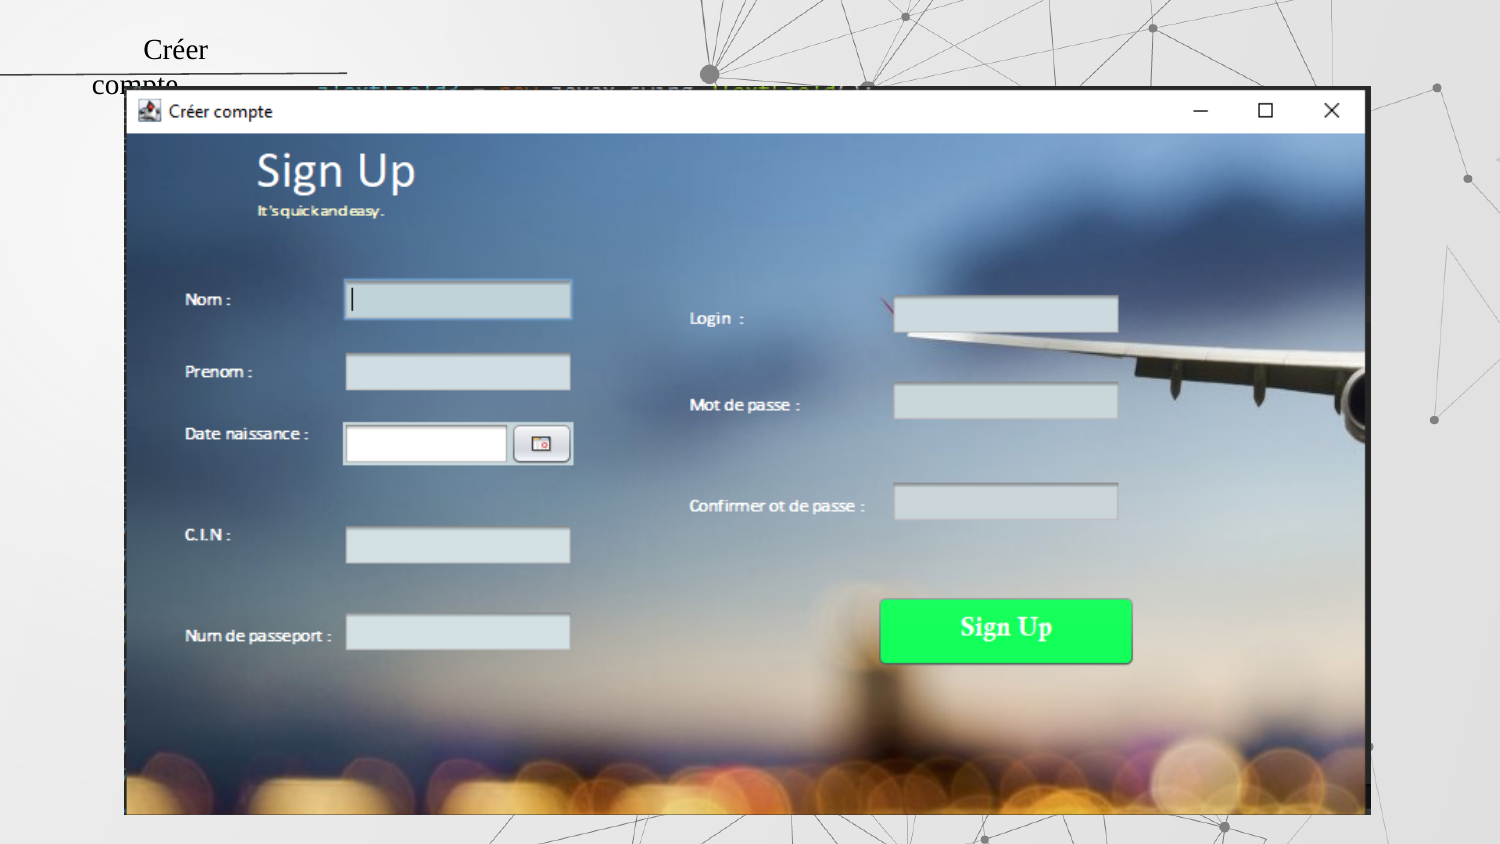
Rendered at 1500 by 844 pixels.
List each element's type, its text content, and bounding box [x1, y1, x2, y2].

picture [0, 0, 1500, 844]
text_box Créer compte [40, 22, 237, 71]
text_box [0, 72, 348, 76]
